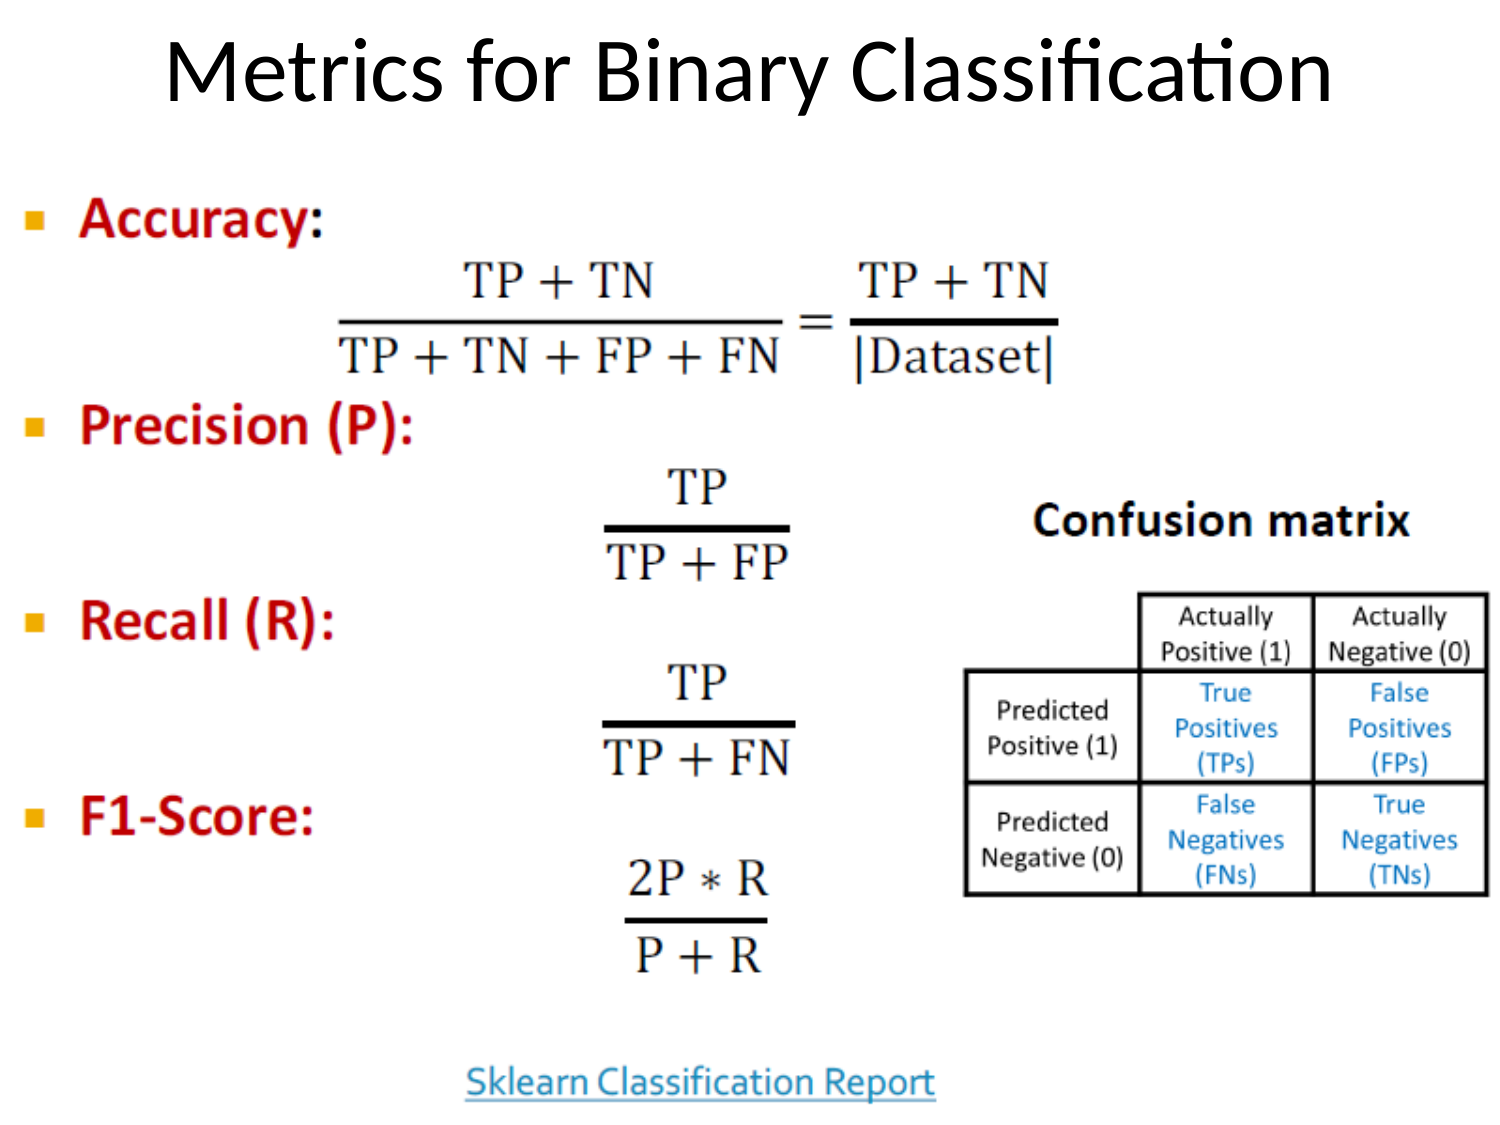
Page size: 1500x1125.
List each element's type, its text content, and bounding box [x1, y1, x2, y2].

title Metrics for Binary Classification [75, 0, 1425, 130]
picture [0, 173, 1500, 1108]
